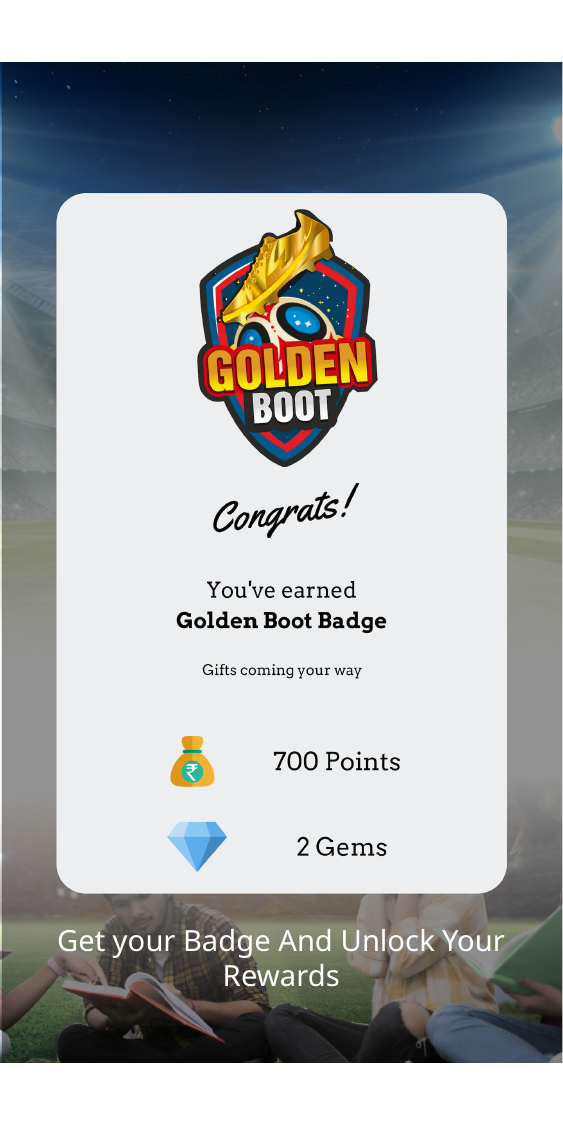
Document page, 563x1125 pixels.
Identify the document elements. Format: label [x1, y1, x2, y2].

picture [0, 62, 563, 1063]
